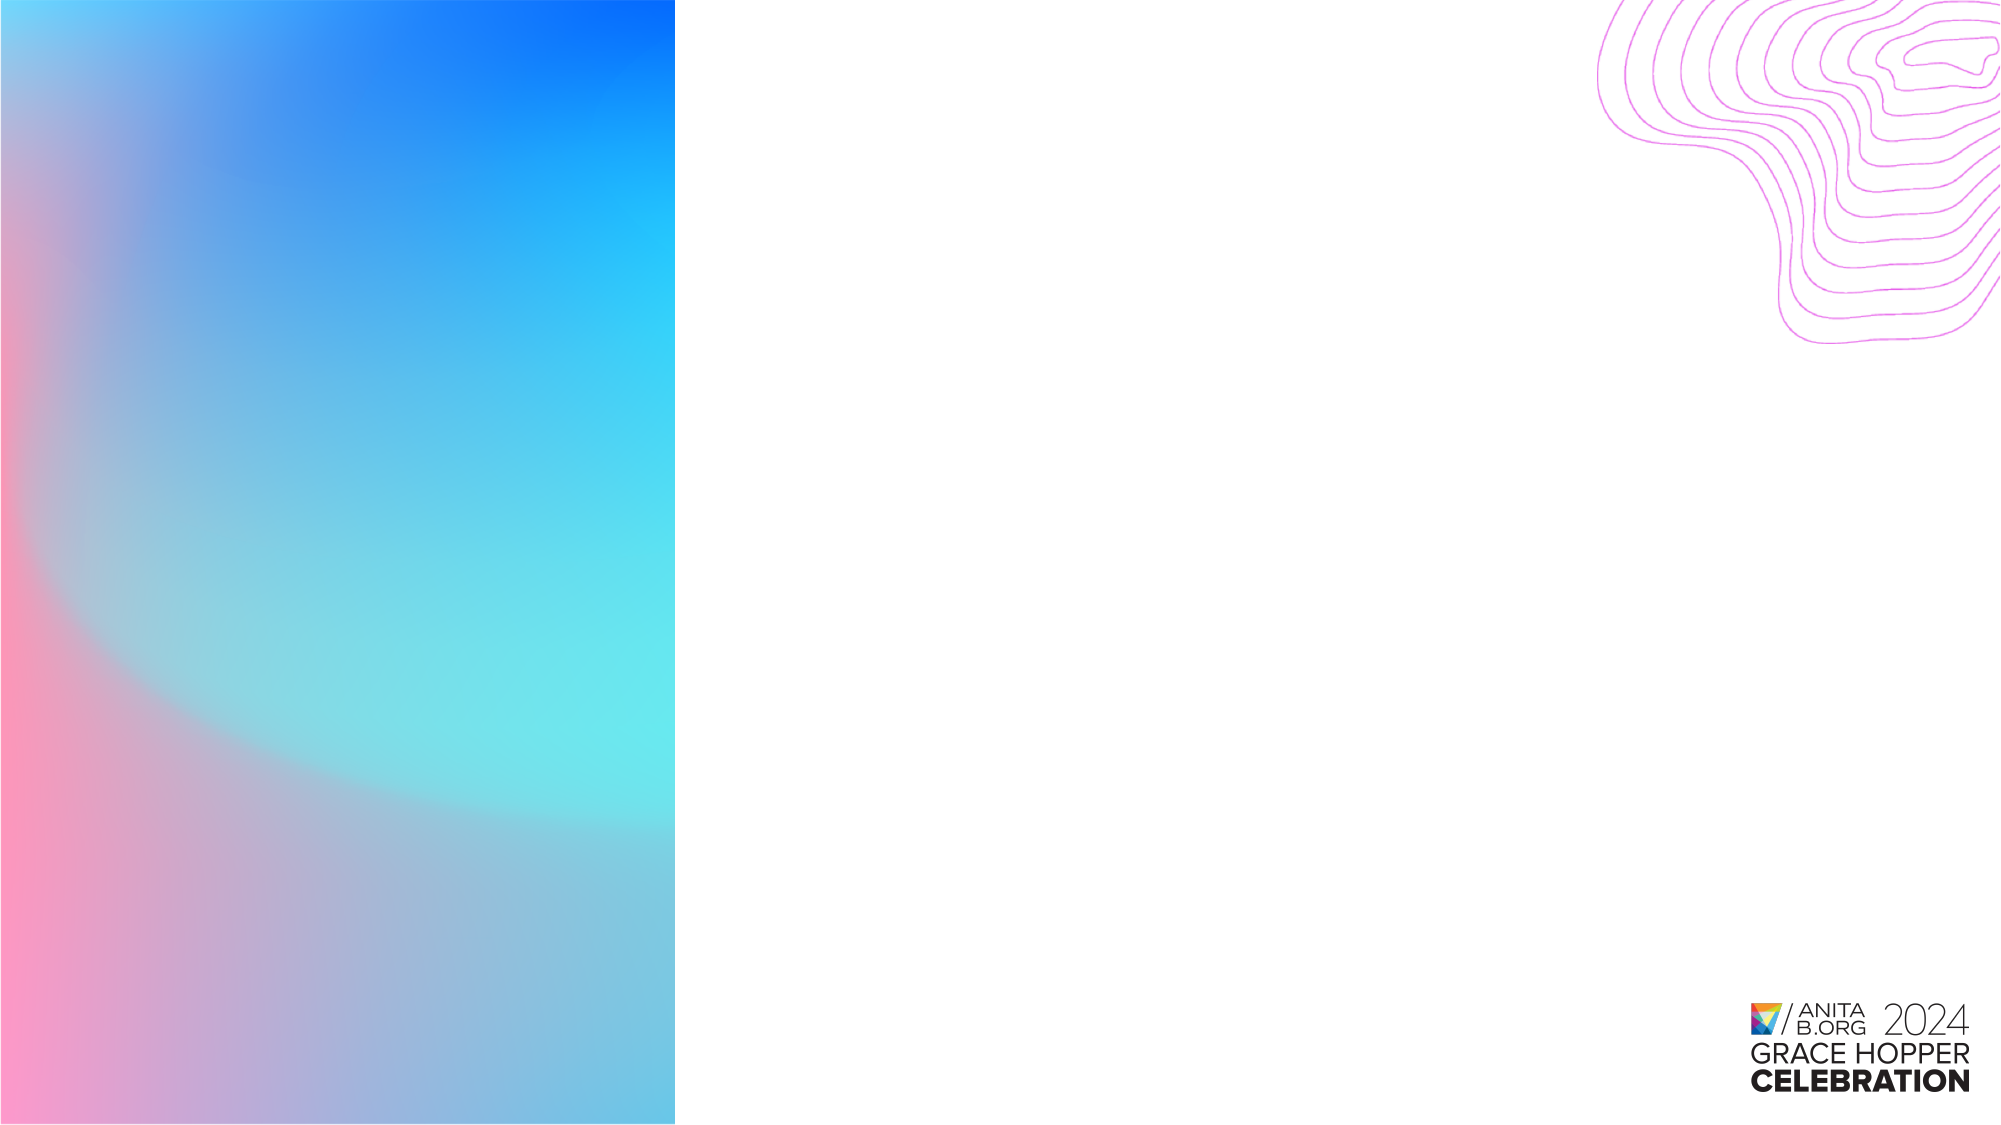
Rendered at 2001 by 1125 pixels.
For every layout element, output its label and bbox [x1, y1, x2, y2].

picture [1751, 1003, 1969, 1092]
picture [1597, 0, 2001, 344]
picture [0, 0, 675, 1125]
